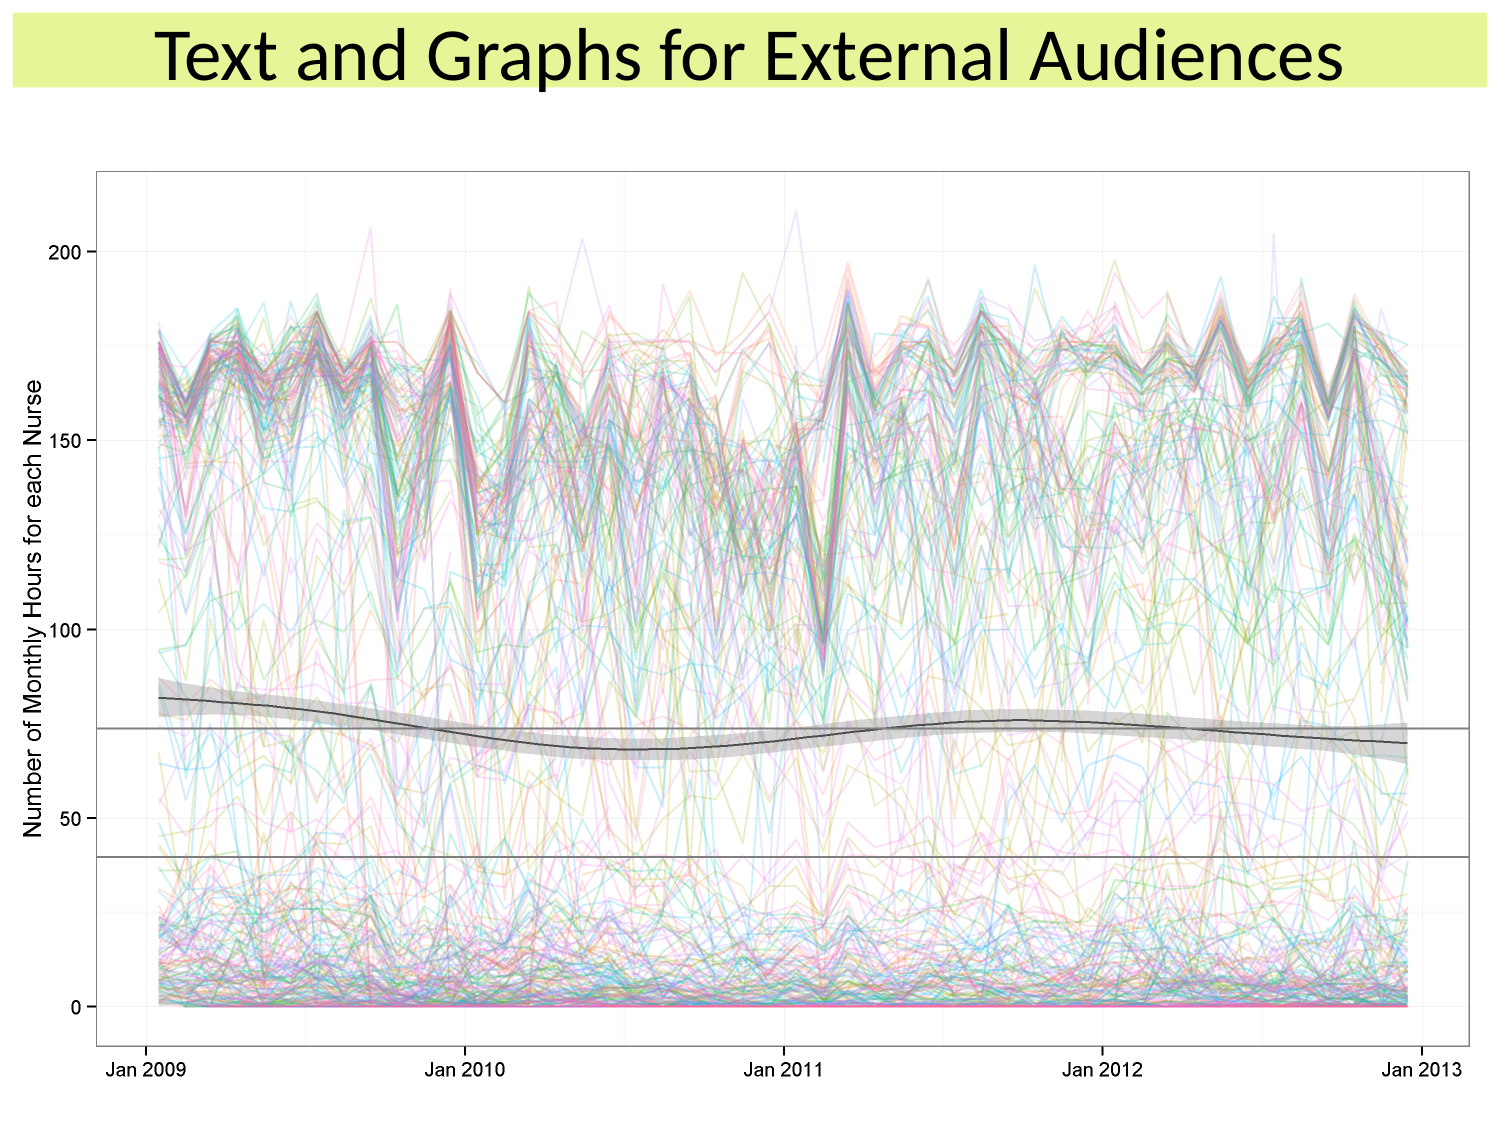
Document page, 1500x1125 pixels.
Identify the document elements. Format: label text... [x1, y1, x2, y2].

title Text and Graphs for External Audiences [12, 12, 1488, 88]
picture [0, 104, 1500, 1125]
